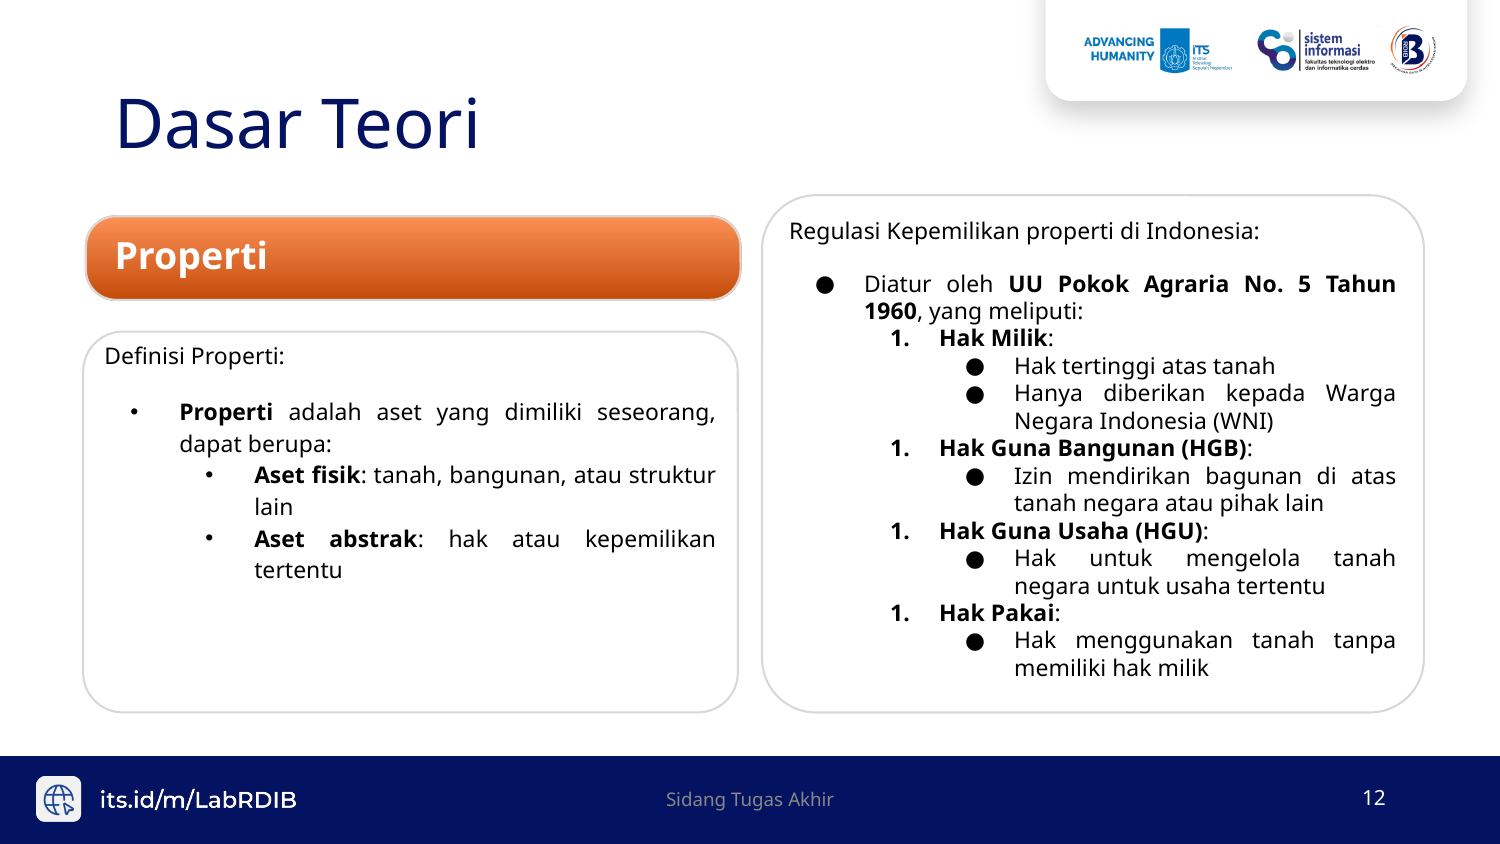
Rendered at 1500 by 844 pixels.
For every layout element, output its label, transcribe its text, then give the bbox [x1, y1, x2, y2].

slide_number Sidang Tugas Akhir [453, 776, 1047, 822]
text_box Regulasi Kepemilikan properti di Indonesia: Diatur oleh UU Pokok Agraria No. 5 Tahun 1960, yang meliputi: Hak Milik: Hak tertinggi atas tanah Hanya diberikan kepada Warga Negara Indonesia (WNI) Hak Guna Bangunan (HGB): Izin mendirikan bagunan di atas tanah negara atau pihak lain Hak Guna Usaha (HGU): Hak untuk mengelola tanah negara untuk usaha tertentu Hak Pakai: Hak menggunakan tanah tanpa memiliki hak milik [761, 203, 1424, 713]
picture [1076, 12, 1436, 87]
title Dasar Teori [103, 44, 1398, 208]
slide_number ‹#› [1059, 776, 1397, 822]
text_box [728, 345, 738, 699]
list Properti [103, 206, 738, 309]
text_box [85, 219, 103, 297]
text_box [83, 345, 93, 699]
list Definisi Properti: Properti adalah aset yang dimiliki seseorang, dapat berupa: Aset fisik: tanah, bangunan, atau struktur lain Aset abstrak: hak atau kepemilikan tertentu [93, 331, 728, 762]
picture [36, 776, 297, 822]
